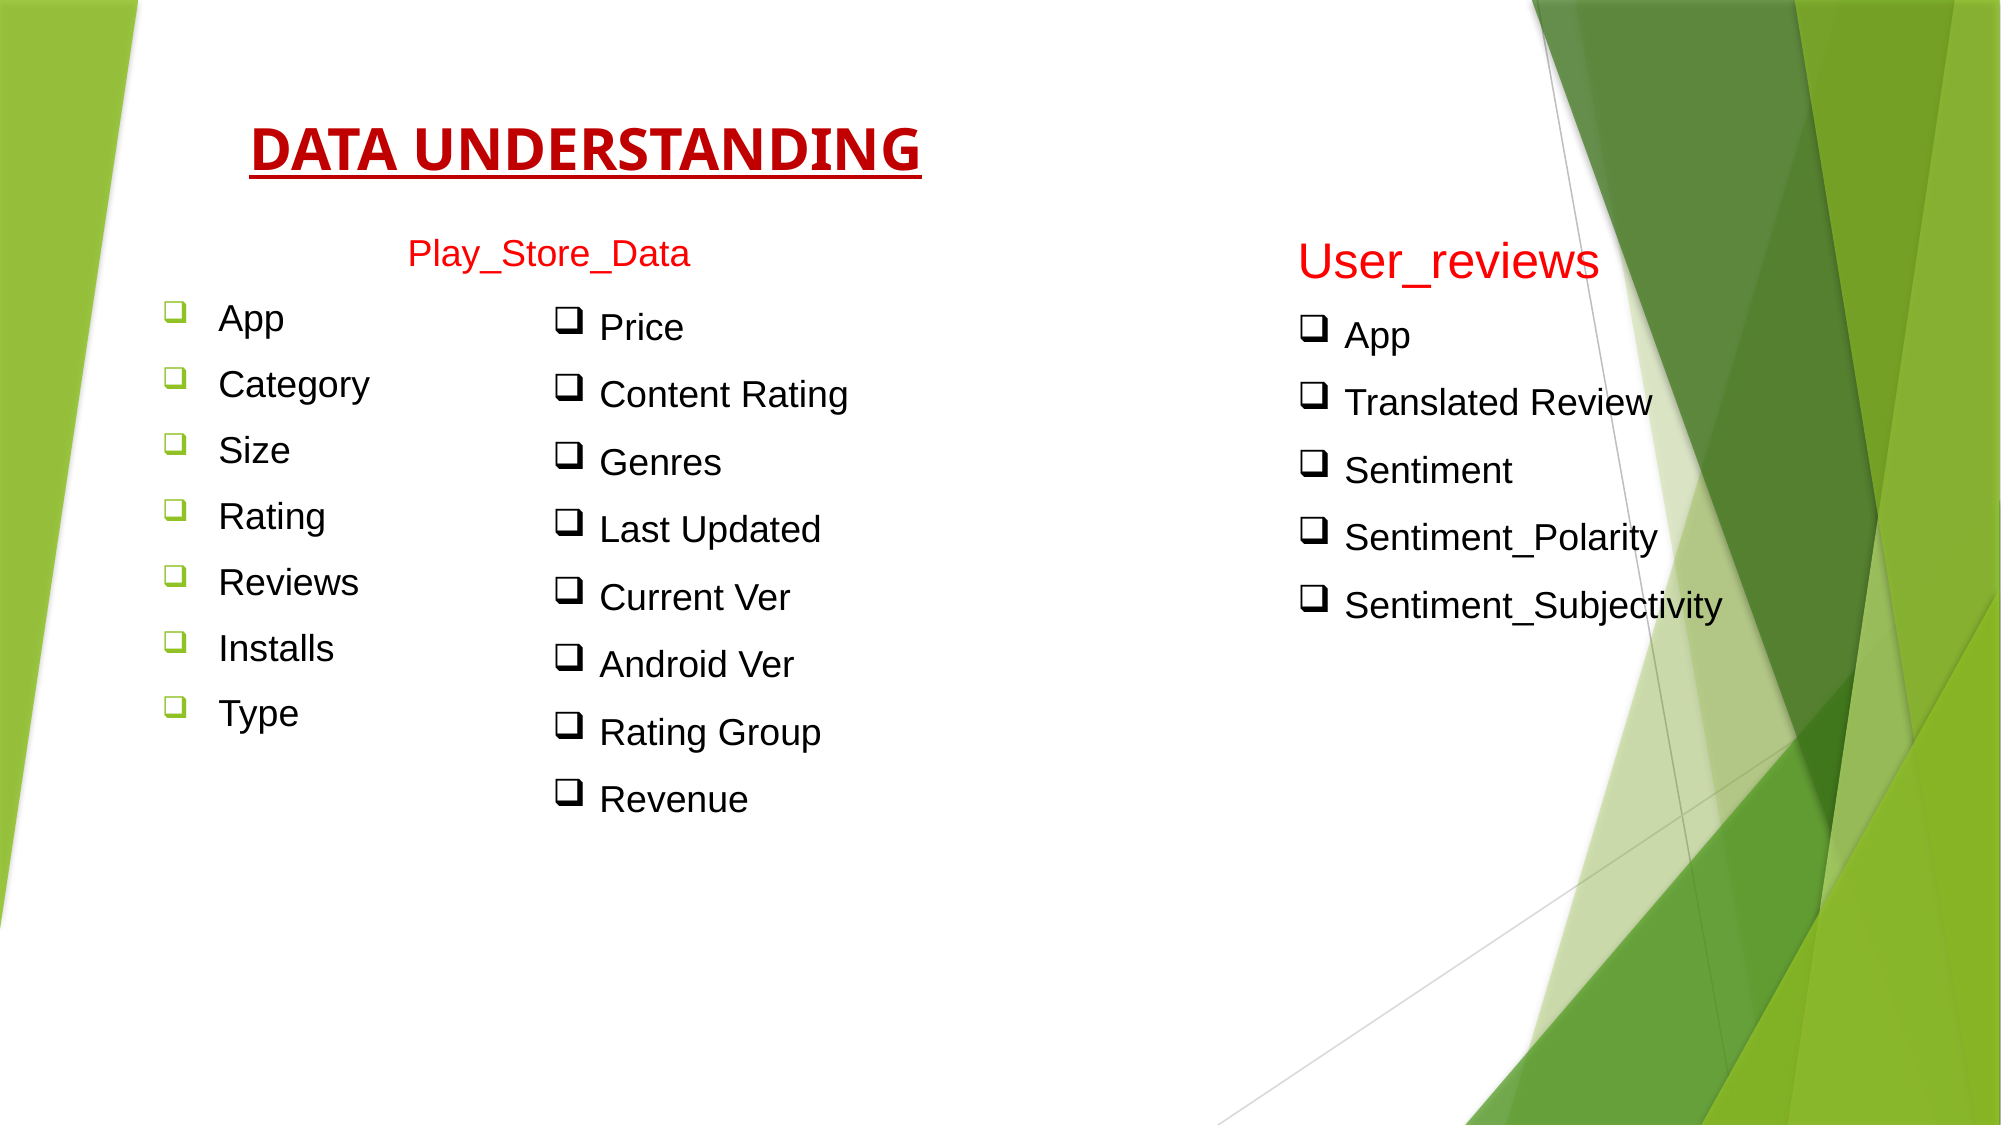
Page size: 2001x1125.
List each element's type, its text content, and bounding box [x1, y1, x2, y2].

text_box User_reviews App Translated Review Sentiment Sentiment_Polarity Sentiment_Subjectivity [1282, 220, 1738, 634]
subtitle Play_Store_Data App Category Size Rating Reviews Installs Type [147, 220, 951, 1110]
text_box Price Content Rating Genres Last Updated Current Ver Android Ver Rating Group Revenue [537, 273, 1000, 828]
title DATA UNDERSTANDING [147, 80, 938, 190]
